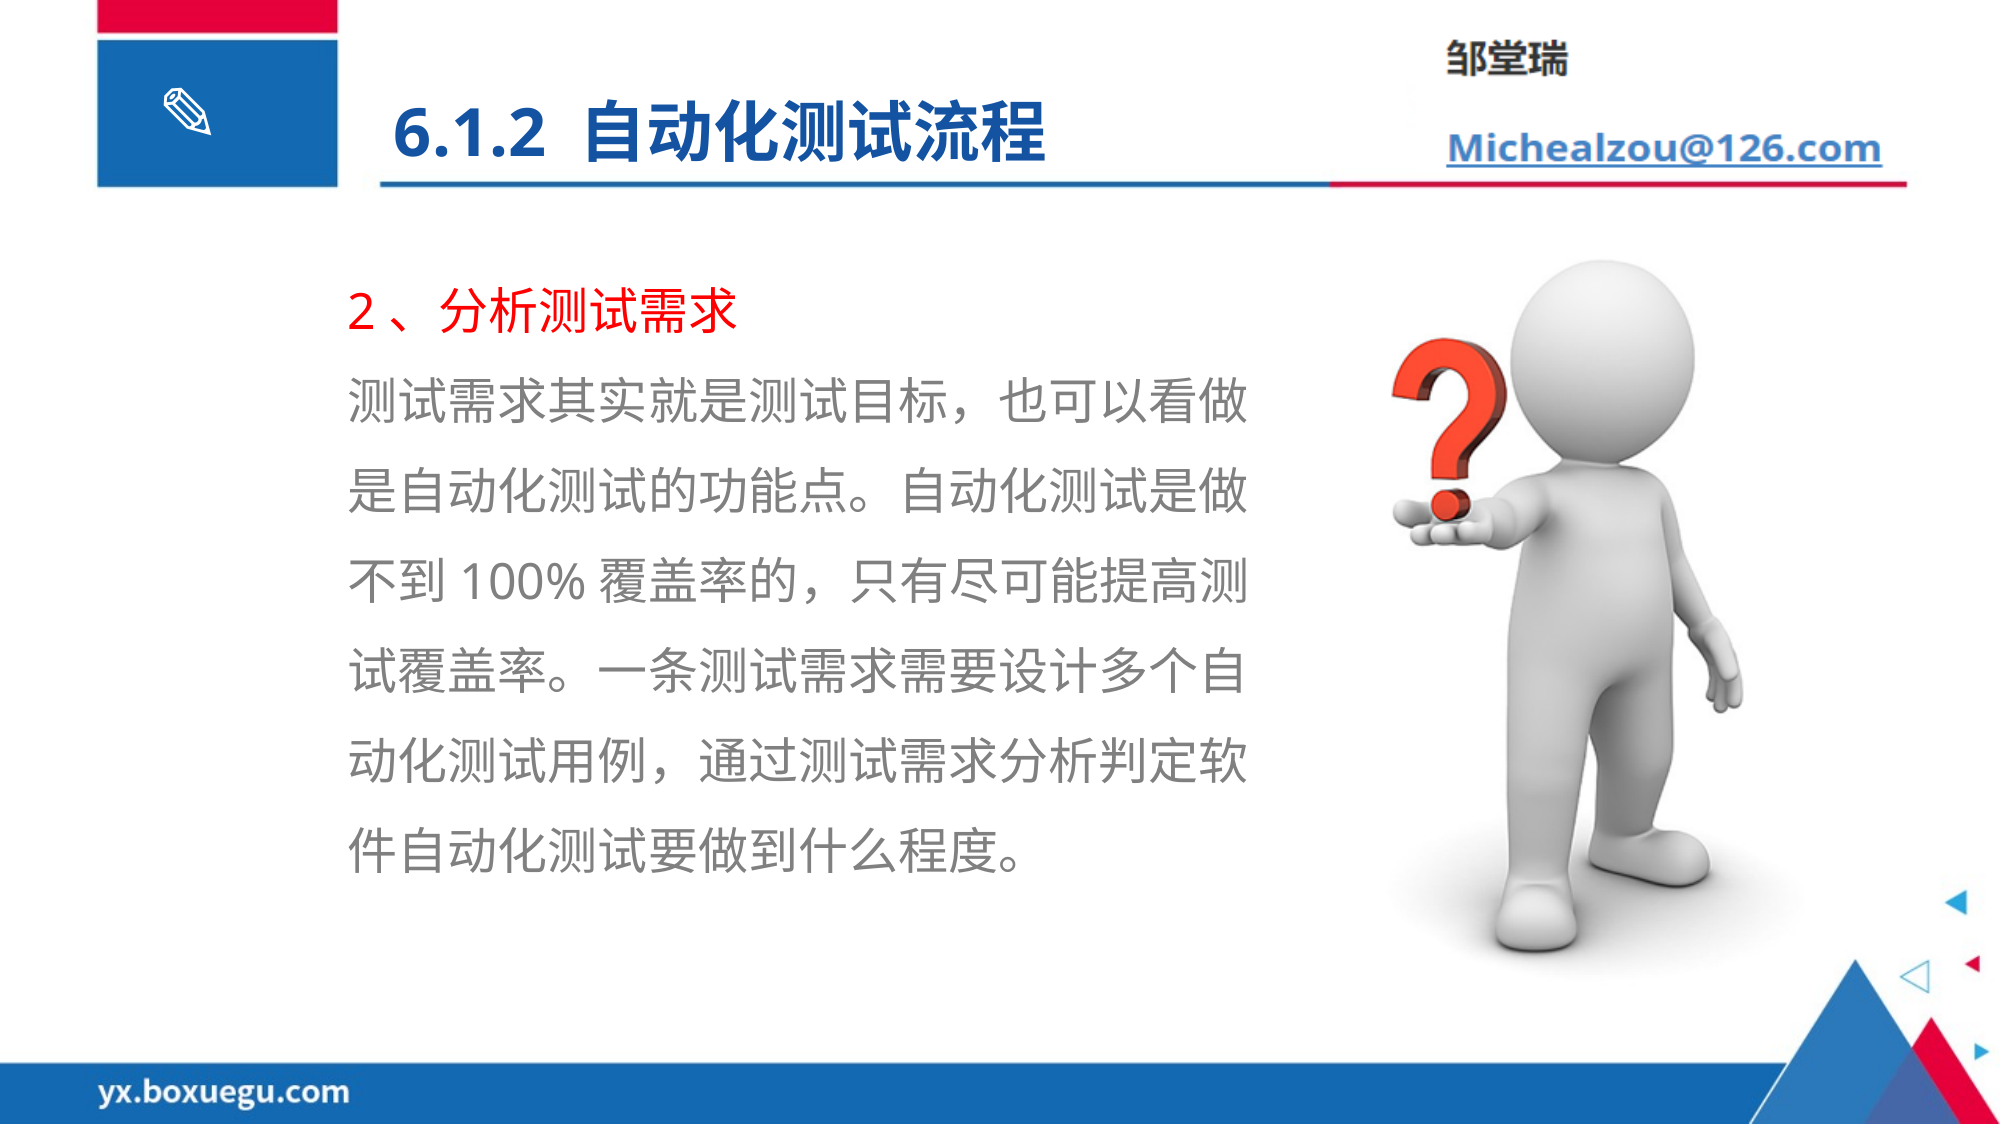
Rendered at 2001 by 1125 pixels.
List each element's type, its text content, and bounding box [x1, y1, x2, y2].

picture [0, 0, 2000, 1124]
text_box 6.1.2 自动化测试流程 [379, 82, 1139, 177]
text_box 2、分析测试需求 测试需求其实就是测试目标，也可以看做是自动化测试的功能点。自动化测试是做不到100%覆盖率的，只有尽可能提高测试覆盖率。一条测试需求需要设计多个自动化测试用例，通过测试需求分析判定软件自动化测试要做到什么程度。 [333, 241, 1267, 949]
